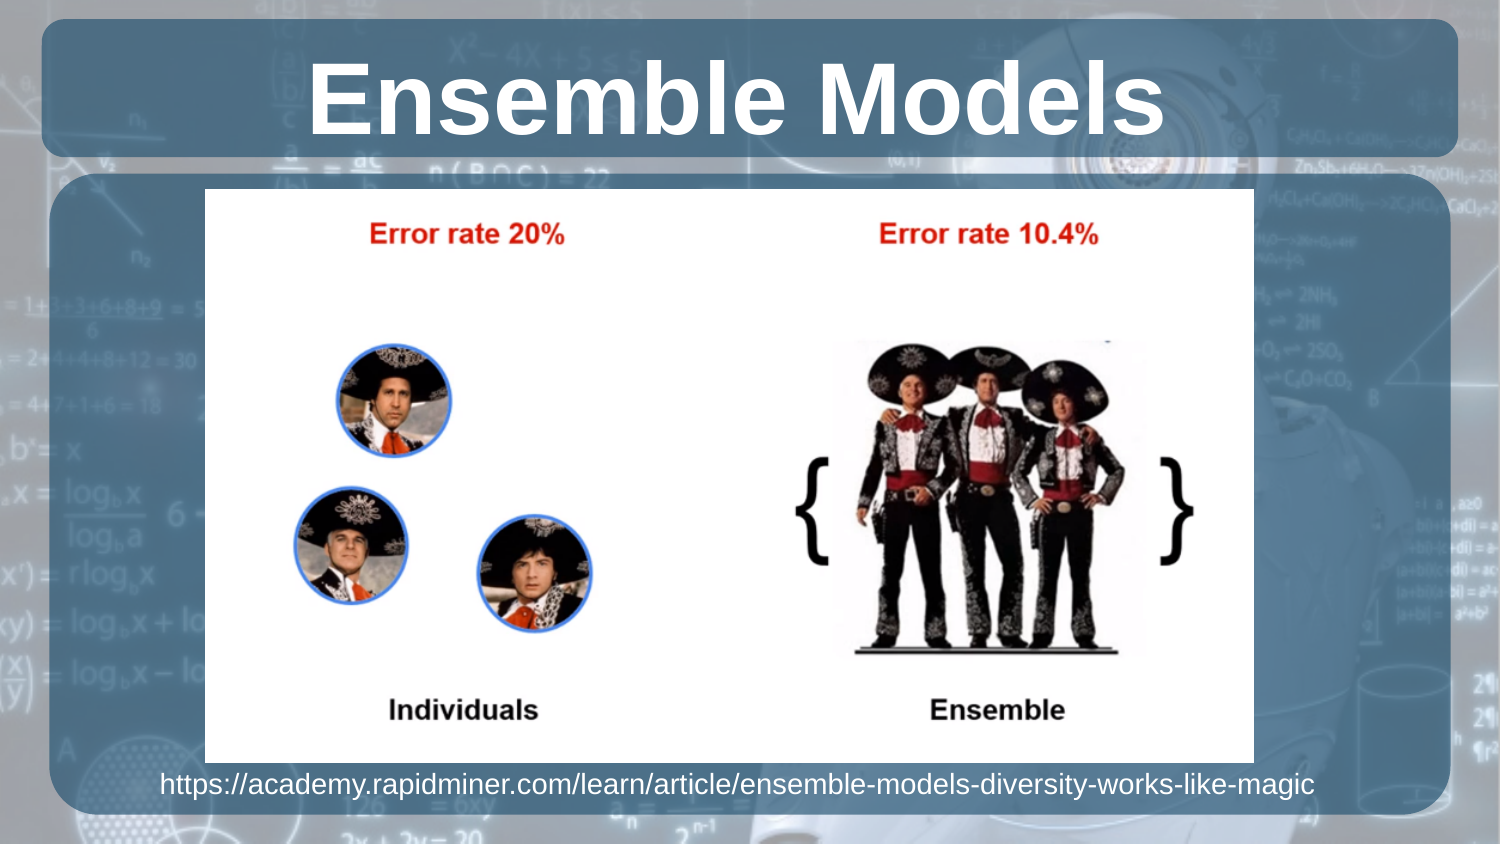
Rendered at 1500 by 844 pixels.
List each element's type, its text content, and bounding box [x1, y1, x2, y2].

picture [0, 0, 1500, 844]
title Ensemble Models [116, 29, 1359, 158]
text_box https://academy.rapidminer.com/learn/article/ensemble-models-diversity-works-like-magic [144, 750, 1371, 808]
